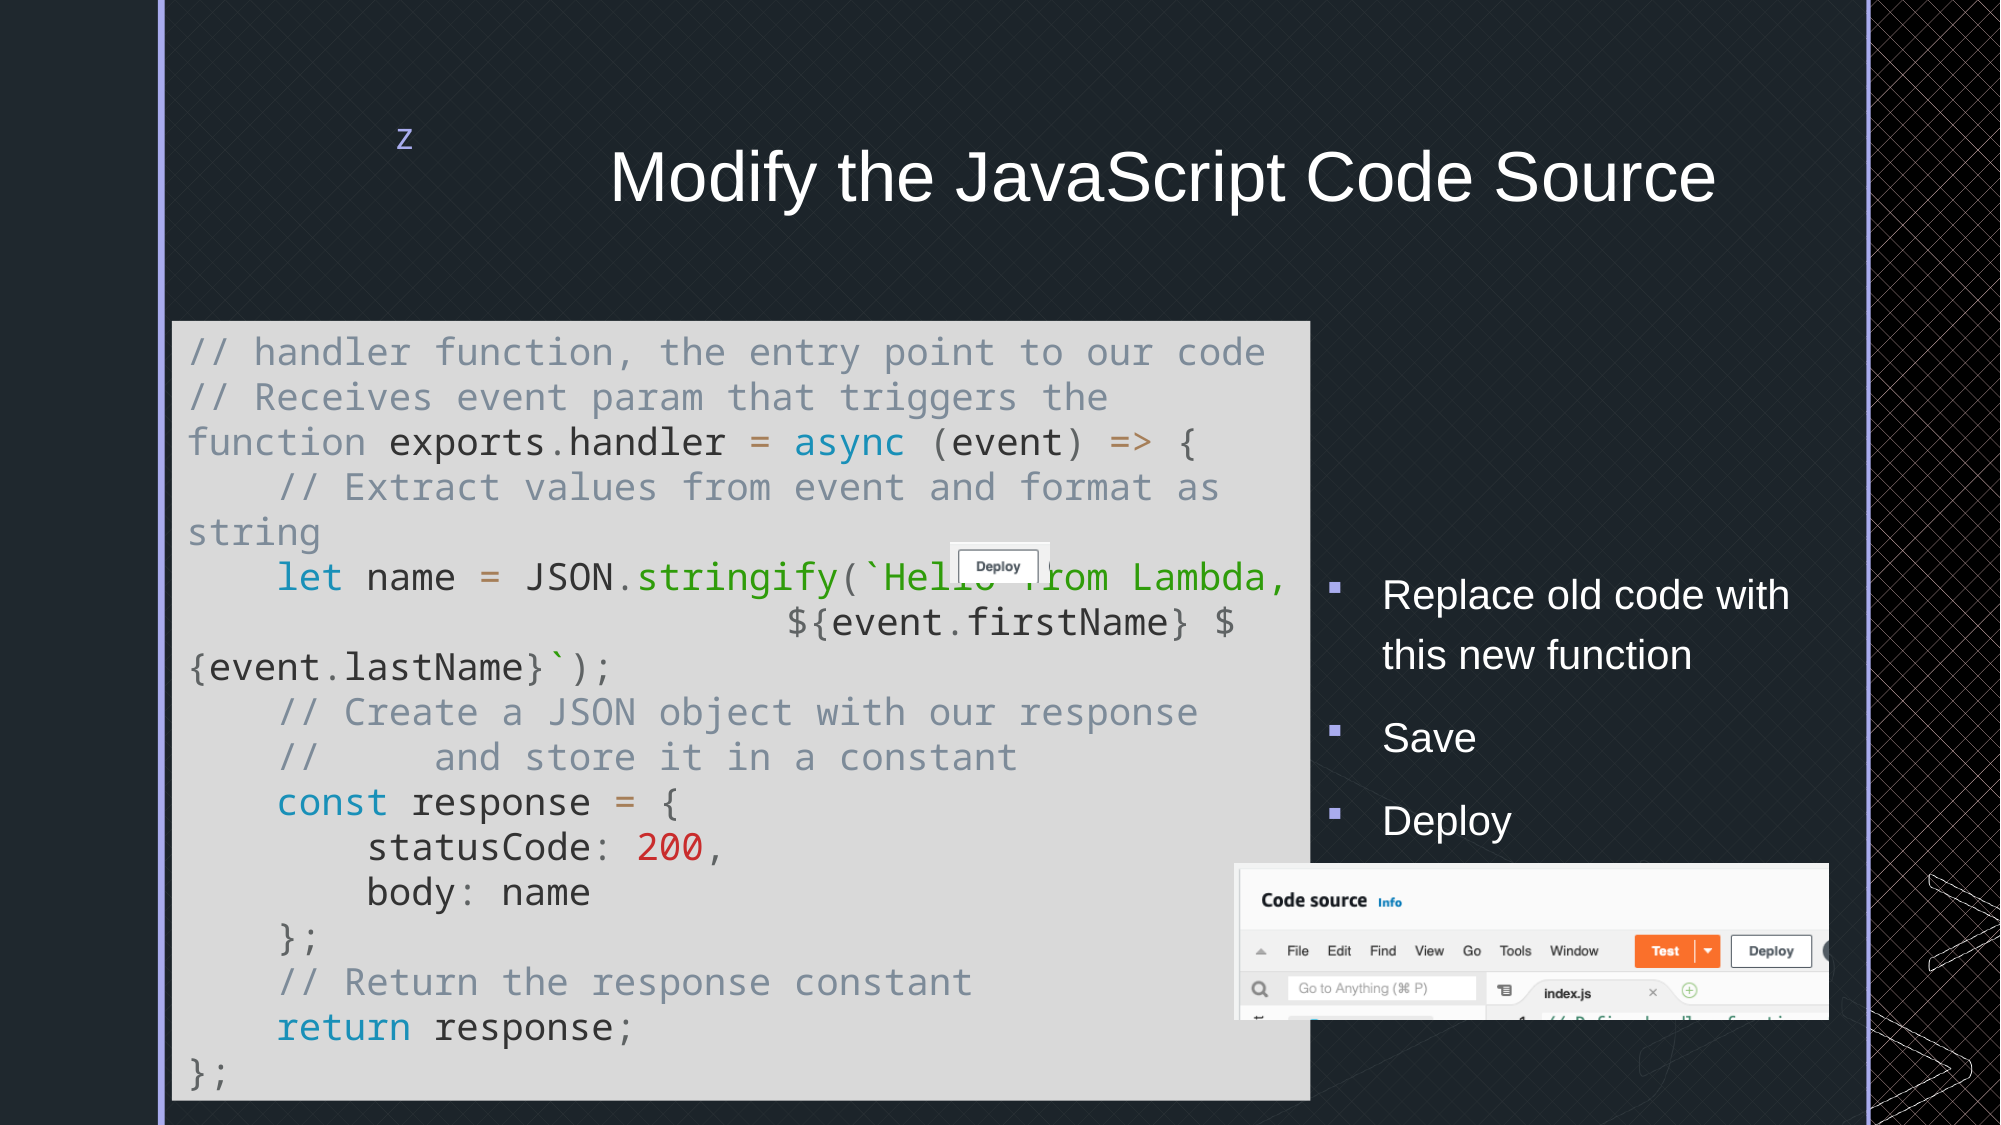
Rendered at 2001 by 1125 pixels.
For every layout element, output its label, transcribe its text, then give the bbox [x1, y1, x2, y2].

picture [949, 542, 1051, 583]
picture [1871, 0, 2000, 1125]
title Modify the JavaScript Code Source [428, 132, 1734, 310]
list Replace old code with this new function Save Deploy [1311, 336, 1862, 993]
picture [1234, 863, 1829, 1020]
text_box // handler function, the entry point to our code // Receives event param that triggers the function exports.handler = async (event) => { // Extract values from event and format as string let name = JSON.stringify(`Hello from Lambda, ${event.firstName} ${event.lastName}`); // Create a JSON object with our response // and store it in a constant const response = { statusCode: 200, body: name }; // Return the response constant return response; }; [171, 320, 1311, 1101]
